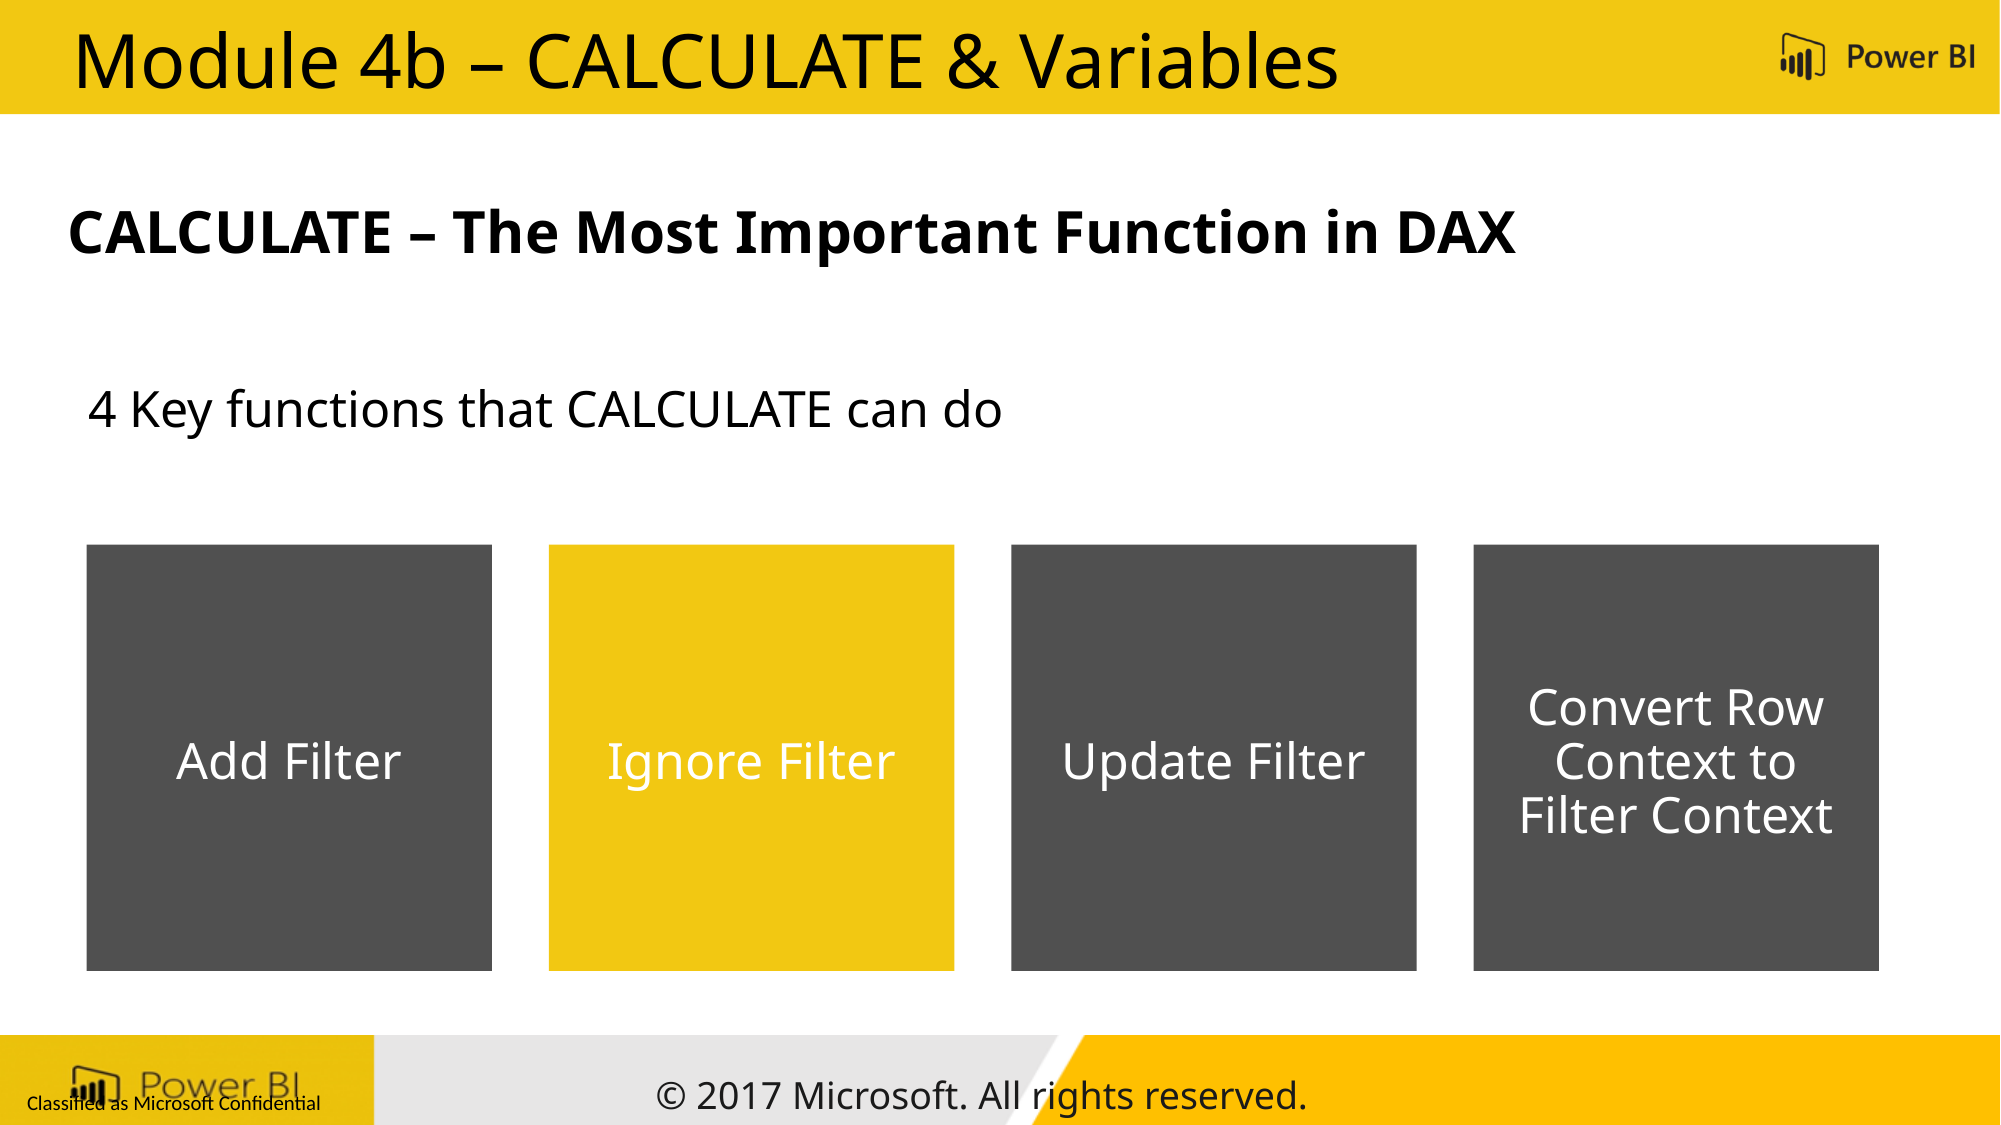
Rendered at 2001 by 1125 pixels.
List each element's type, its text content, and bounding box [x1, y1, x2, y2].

text_box [0, 0, 2000, 115]
text_box Module 4b – CALCULATE & Variables [58, 5, 1879, 111]
title CALCULATE – The Most Important Function in DAX [43, 188, 1956, 275]
text_box 4 Key functions that CALCULATE can do [58, 360, 1693, 463]
text_box Add Filter [86, 544, 493, 972]
text_box Update Filter [1011, 544, 1417, 972]
picture [0, 1035, 2000, 1125]
text_box Convert Row Context to Filter Context [1473, 544, 1879, 972]
text_box Ignore Filter [548, 544, 955, 972]
picture [1769, 23, 1985, 91]
